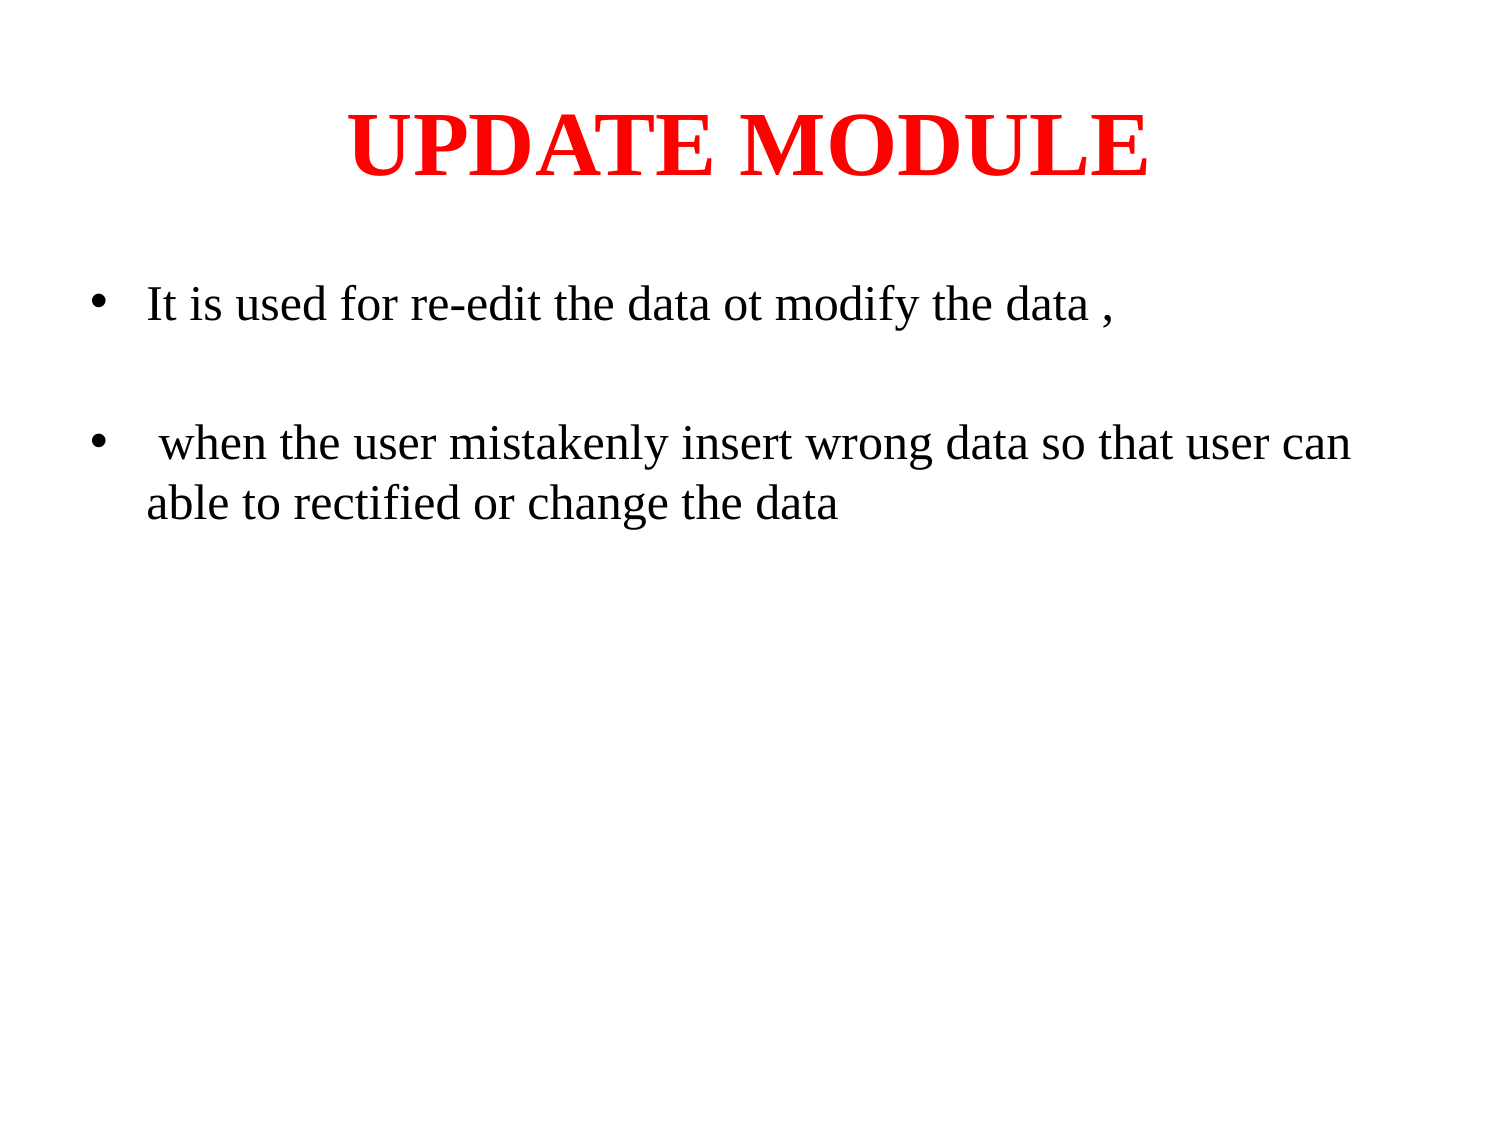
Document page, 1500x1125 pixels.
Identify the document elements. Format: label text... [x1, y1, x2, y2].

list It is used for re-edit the data ot modify the data , when the user mistakenly insert wrong data so that user can able to rectified or change the data [75, 262, 1425, 1005]
title UPDATE MODULE [75, 45, 1425, 233]
